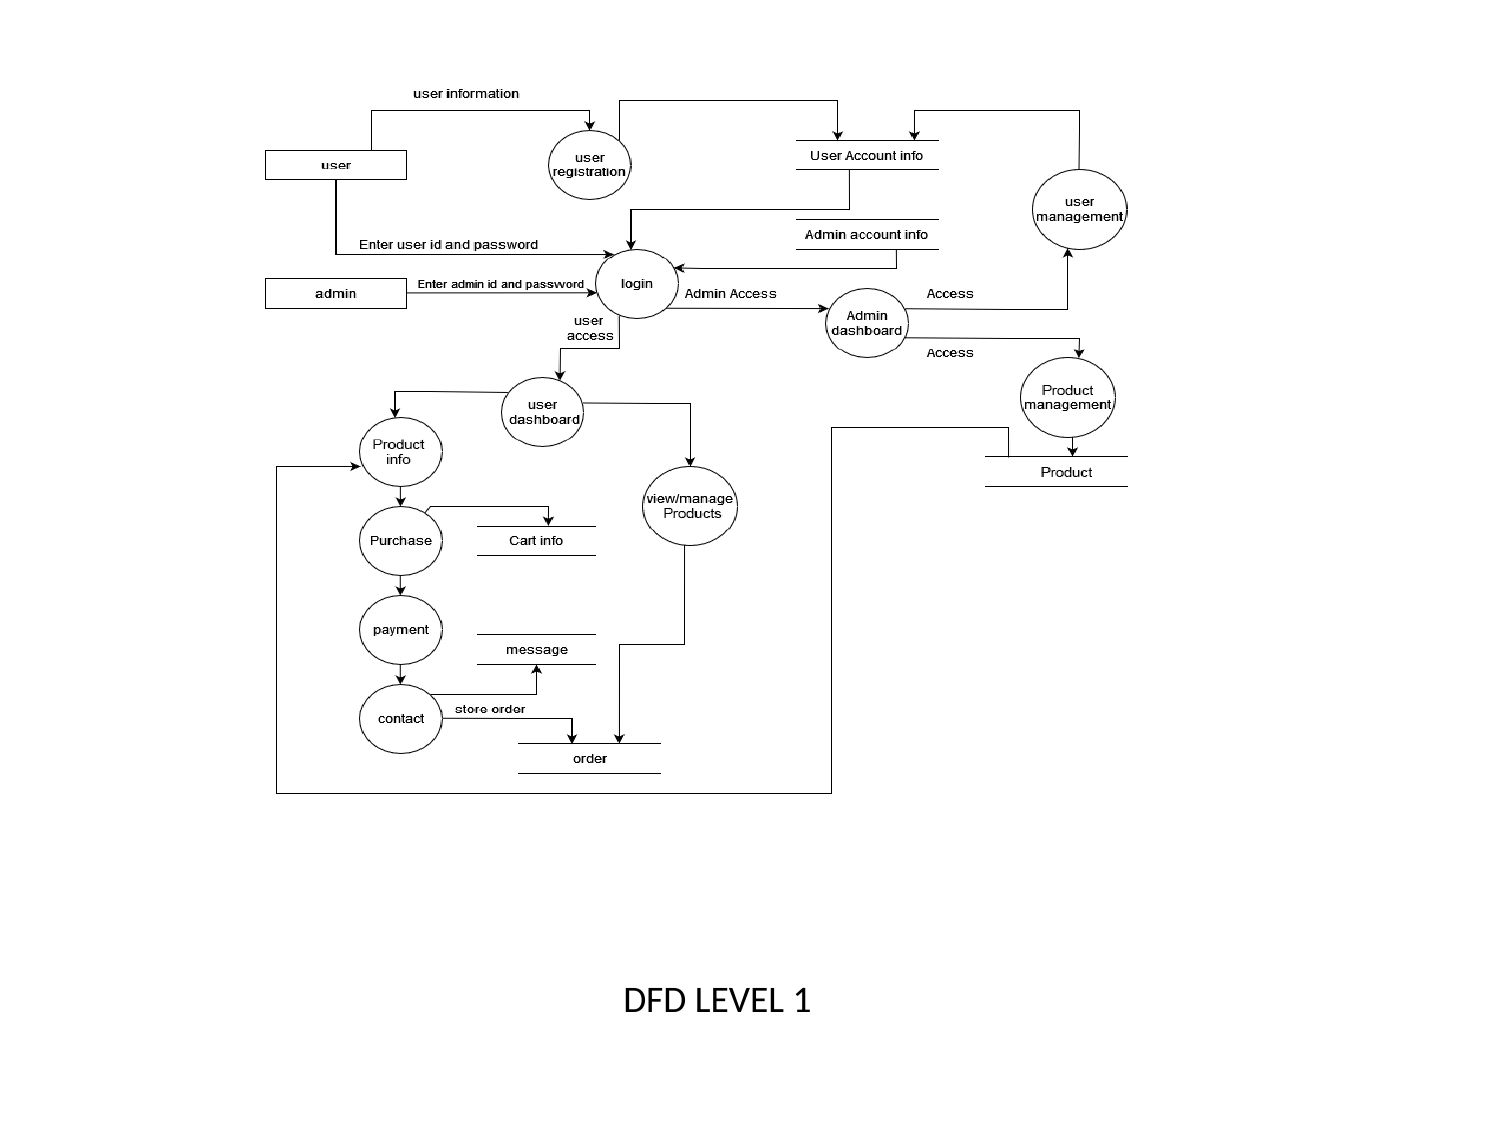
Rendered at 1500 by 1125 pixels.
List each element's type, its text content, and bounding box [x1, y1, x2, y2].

text_box DFD LEVEL 1 [608, 967, 827, 1028]
picture [265, 78, 1128, 802]
